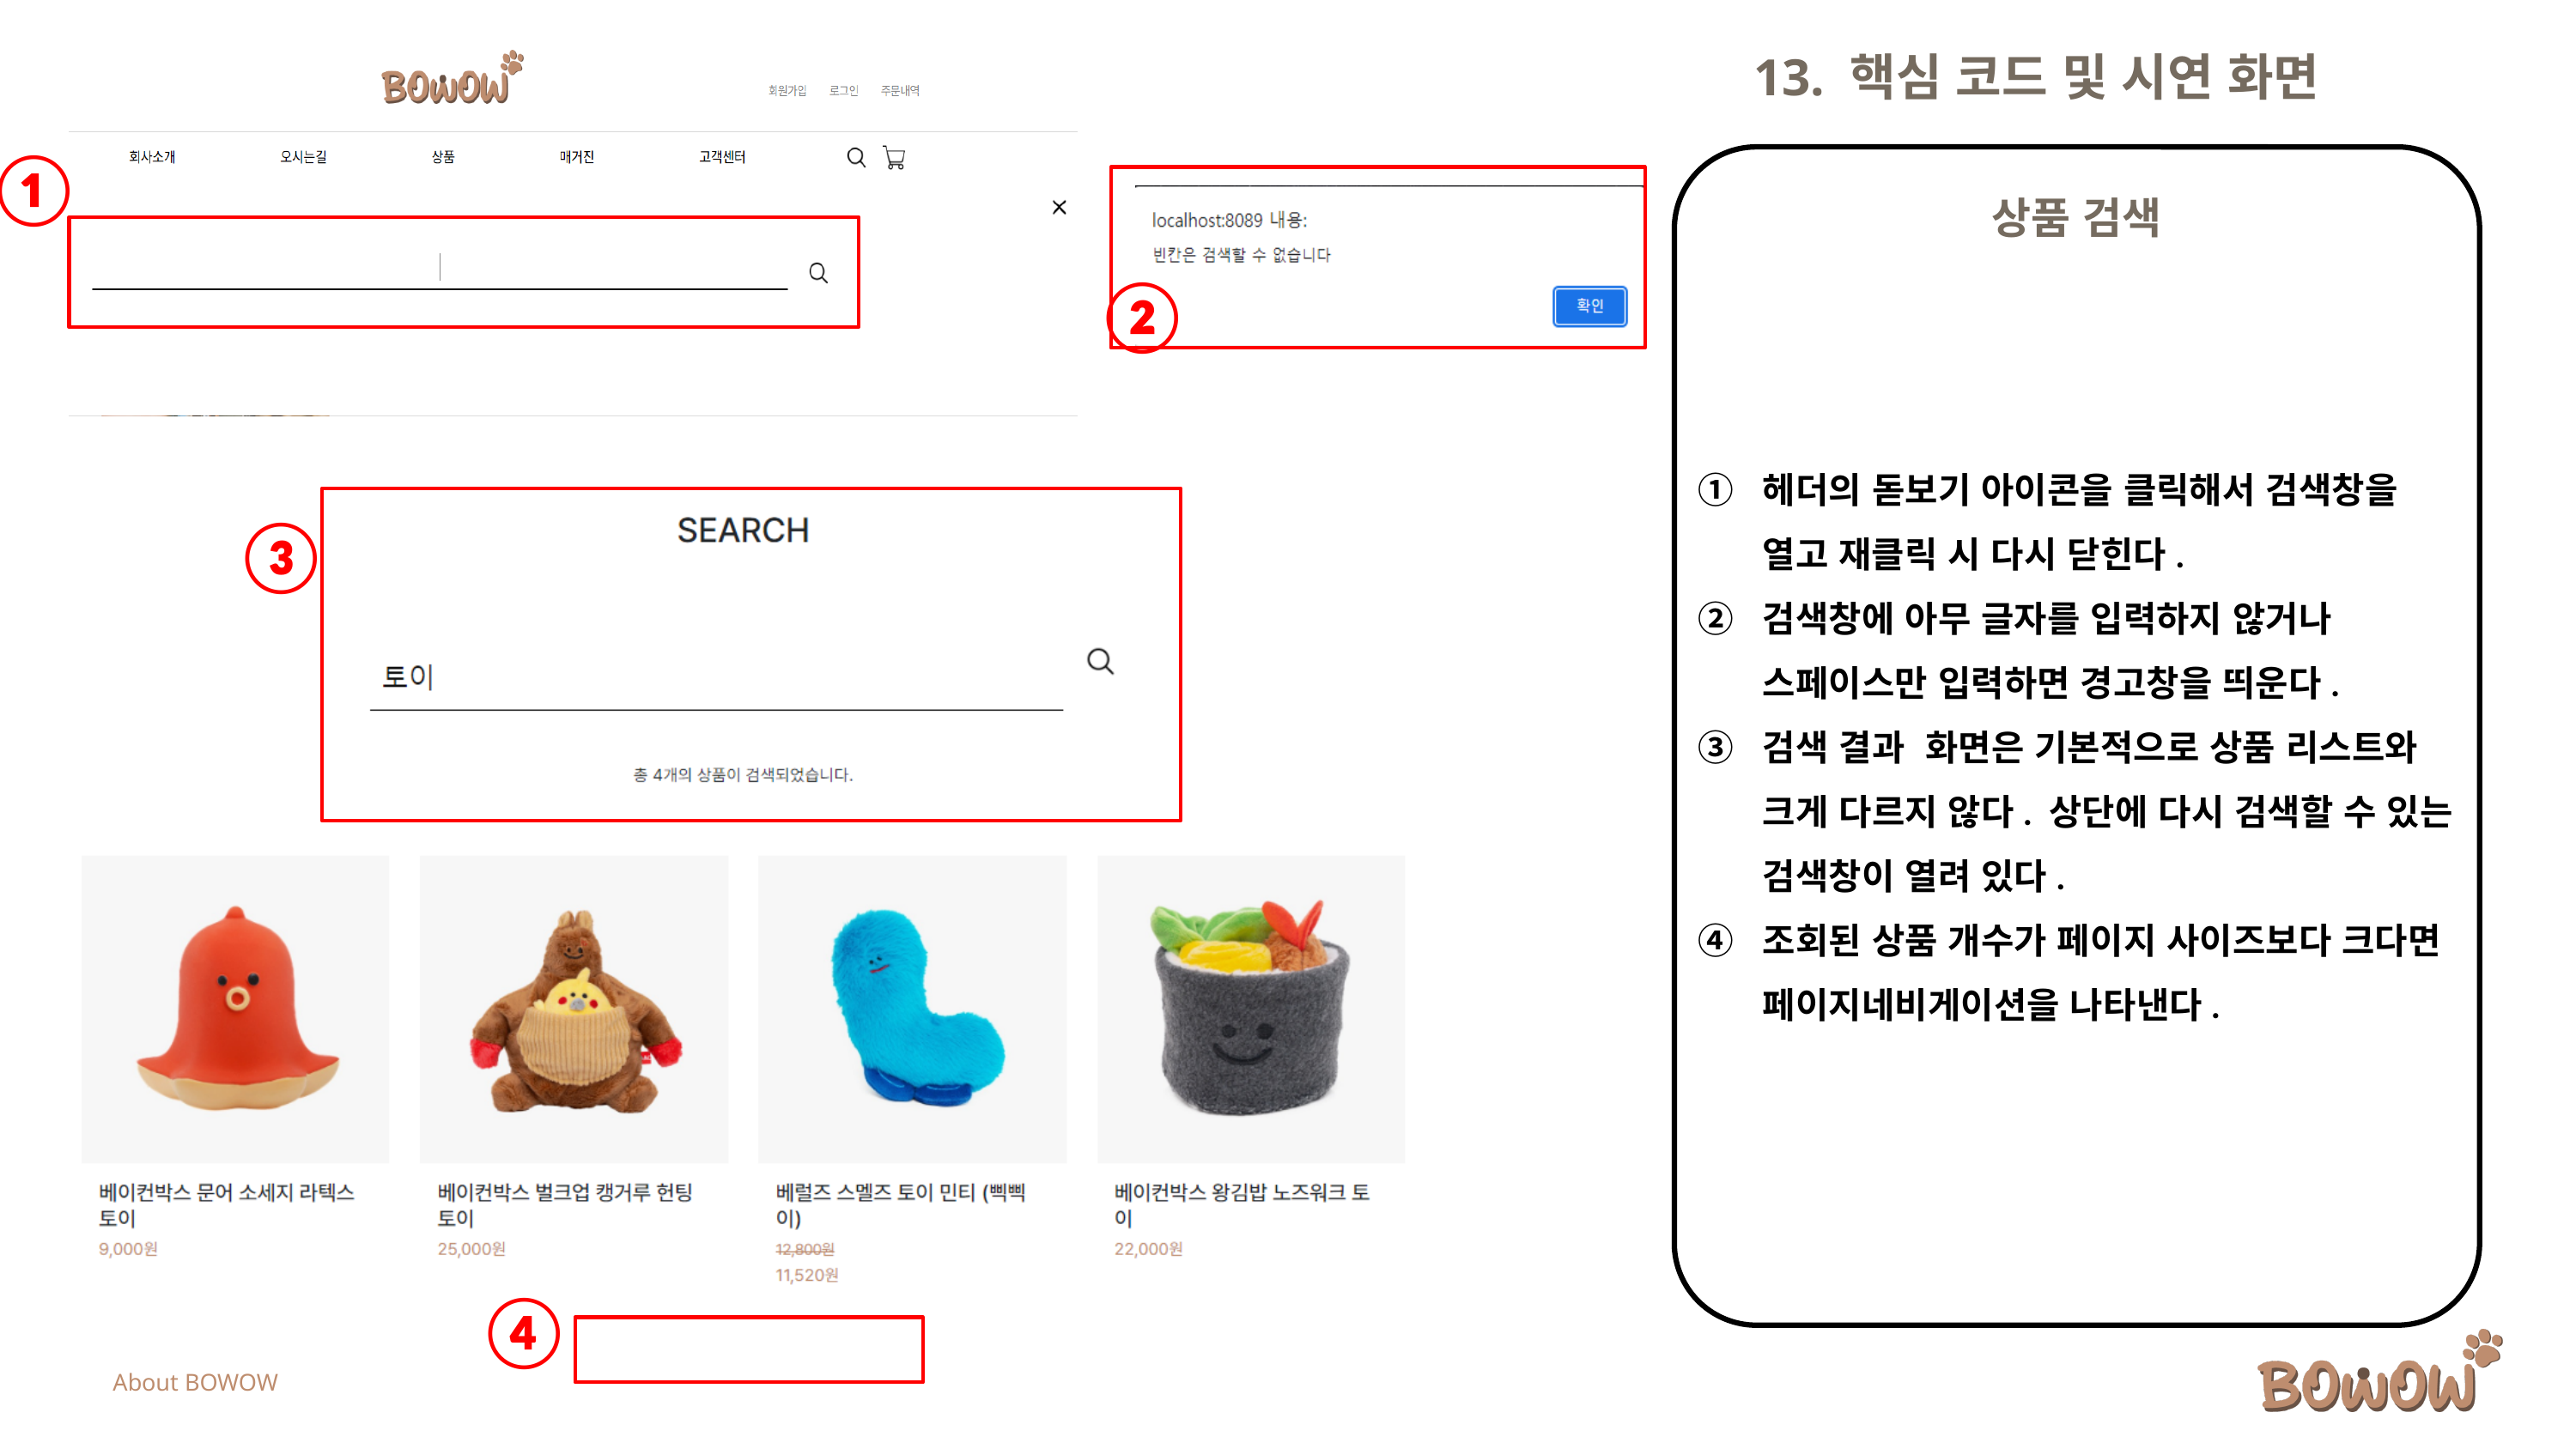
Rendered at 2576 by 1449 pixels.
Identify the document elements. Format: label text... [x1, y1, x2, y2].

picture [1135, 185, 1646, 349]
text_box ② [1082, 262, 1203, 361]
picture [34, 488, 1504, 1311]
text_box About BOWOW [100, 1361, 612, 1403]
text_box 13. 핵심 코드 및 시연 화면 [1741, 39, 2414, 112]
text_box [574, 1318, 925, 1384]
text_box [1109, 165, 1647, 349]
text_box ④ [464, 1318, 574, 1377]
text_box ① [0, 136, 64, 234]
text_box 상품 검색 [1872, 184, 2282, 249]
picture [69, 45, 1078, 417]
picture [2251, 1317, 2510, 1433]
text_box 헤더의 돋보기 아이콘을 클릭해서 검색창을 열고 재클릭 시 다시 닫힌다. 검색창에 아무 글자를 입력하지 않거나 스페이스만 입력하면 경고창을 띄운다. 검색 결과 화면은 기본적으로 상품 리스트와 크게 다르지 않다. 상단에 다시 검색할 수 있는 검색창이 열려 있다. 조회된 상품 개수가 페이지 사이즈보다 크다면 페이지네비게이션을 나타낸다. [1672, 144, 2482, 1327]
